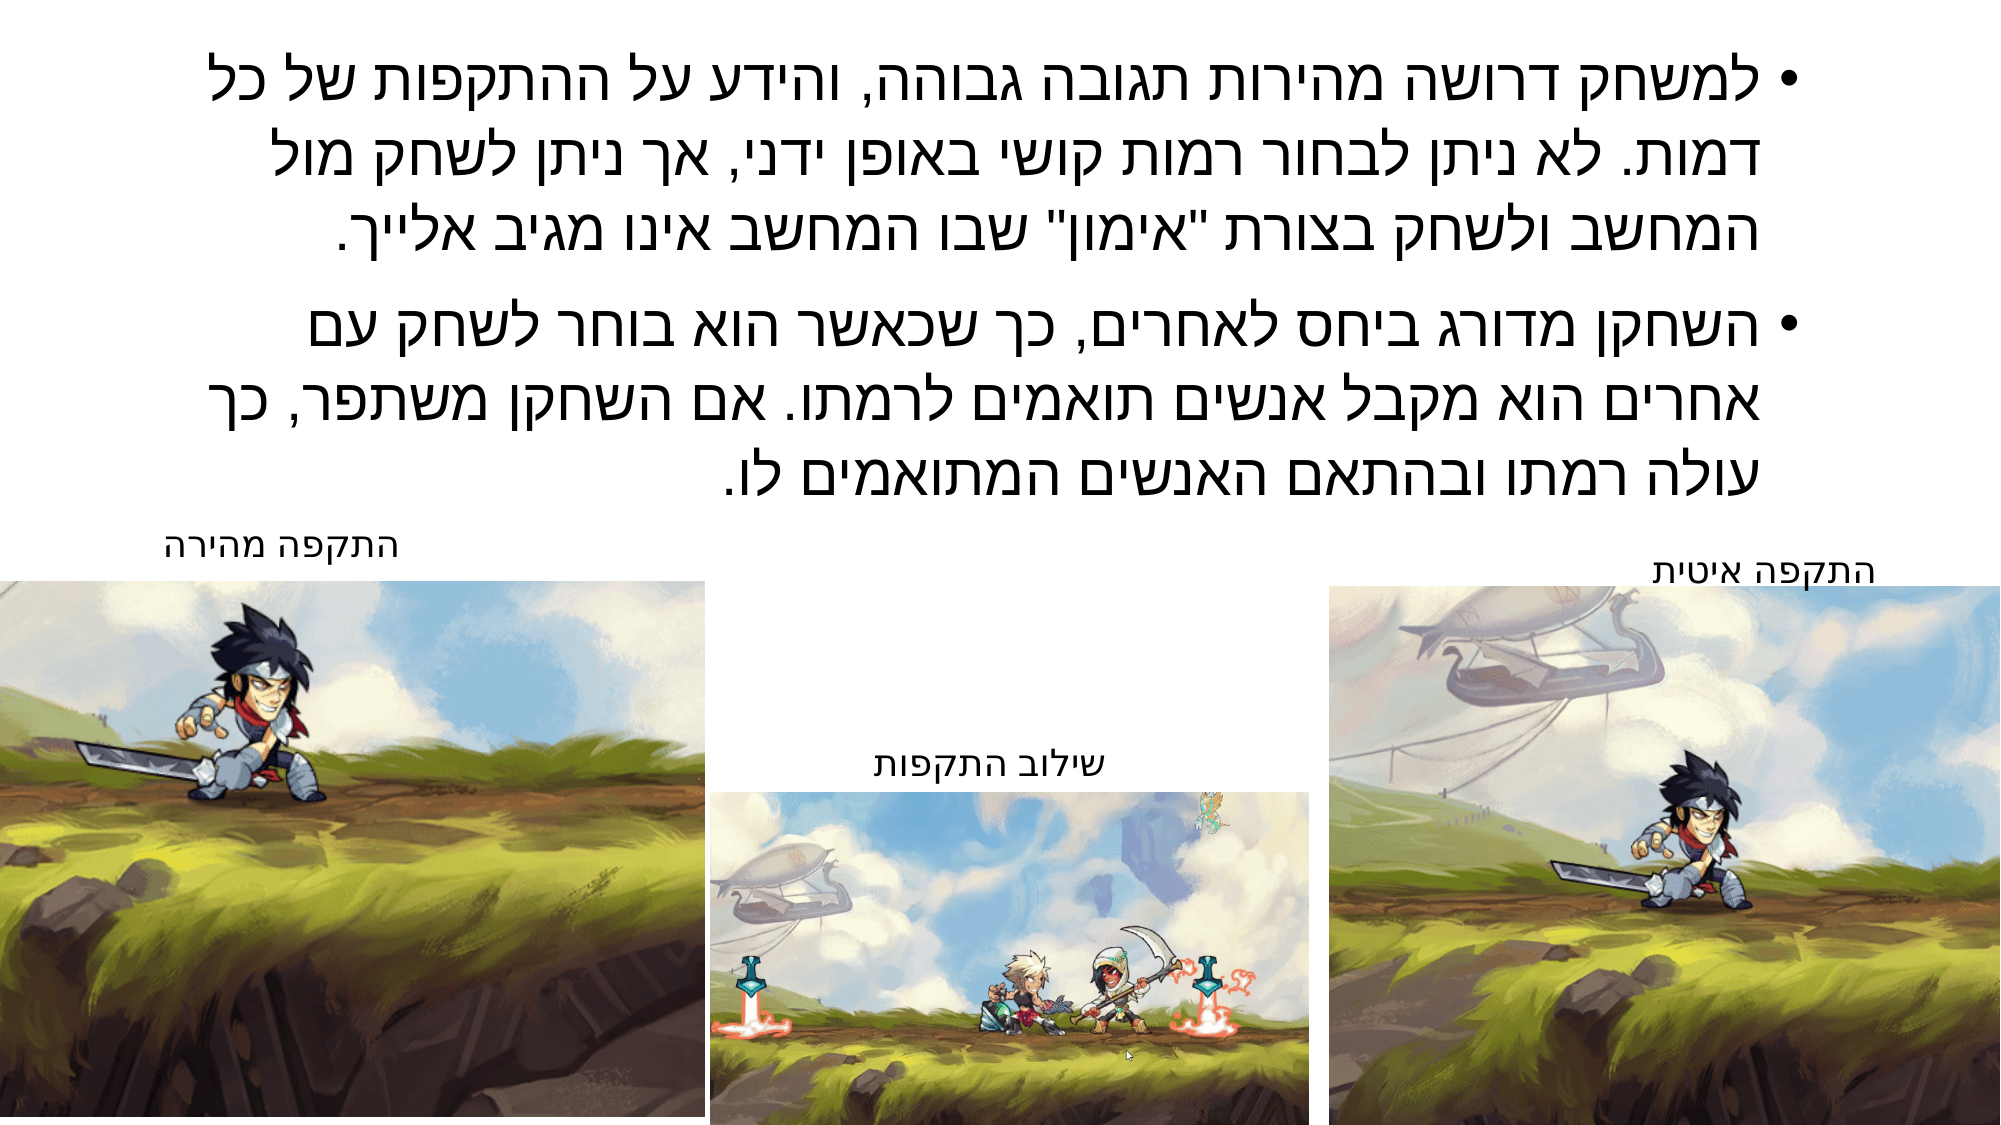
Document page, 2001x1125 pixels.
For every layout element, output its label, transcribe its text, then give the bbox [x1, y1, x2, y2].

text_box התקפה מהירה [147, 512, 416, 573]
picture [0, 581, 705, 1118]
text_box שילוב התקפות [858, 731, 1121, 792]
list למשחק דרושה מהירות תגובה גבוהה, והידע על ההתקפות של כל דמות. לא ניתן לבחור רמות קושי באופן ידני, אך ניתן לשחק מול המחשב ולשחק בצורת "אימון" שבו המחשב אינו מגיב אלייך. השחקן מדורג ביחס לאחרים, כך שכאשר הוא בוחר לשחק עם אחרים הוא מקבל אנשים תואמים לרמתו. אם השחקן משתפר, כך עולה רמתו ובהתאם האנשים המתואמים לו. [127, 30, 1853, 744]
picture [710, 792, 1309, 1125]
text_box התקפה איטית [1637, 538, 1892, 586]
picture [1329, 586, 2000, 1125]
